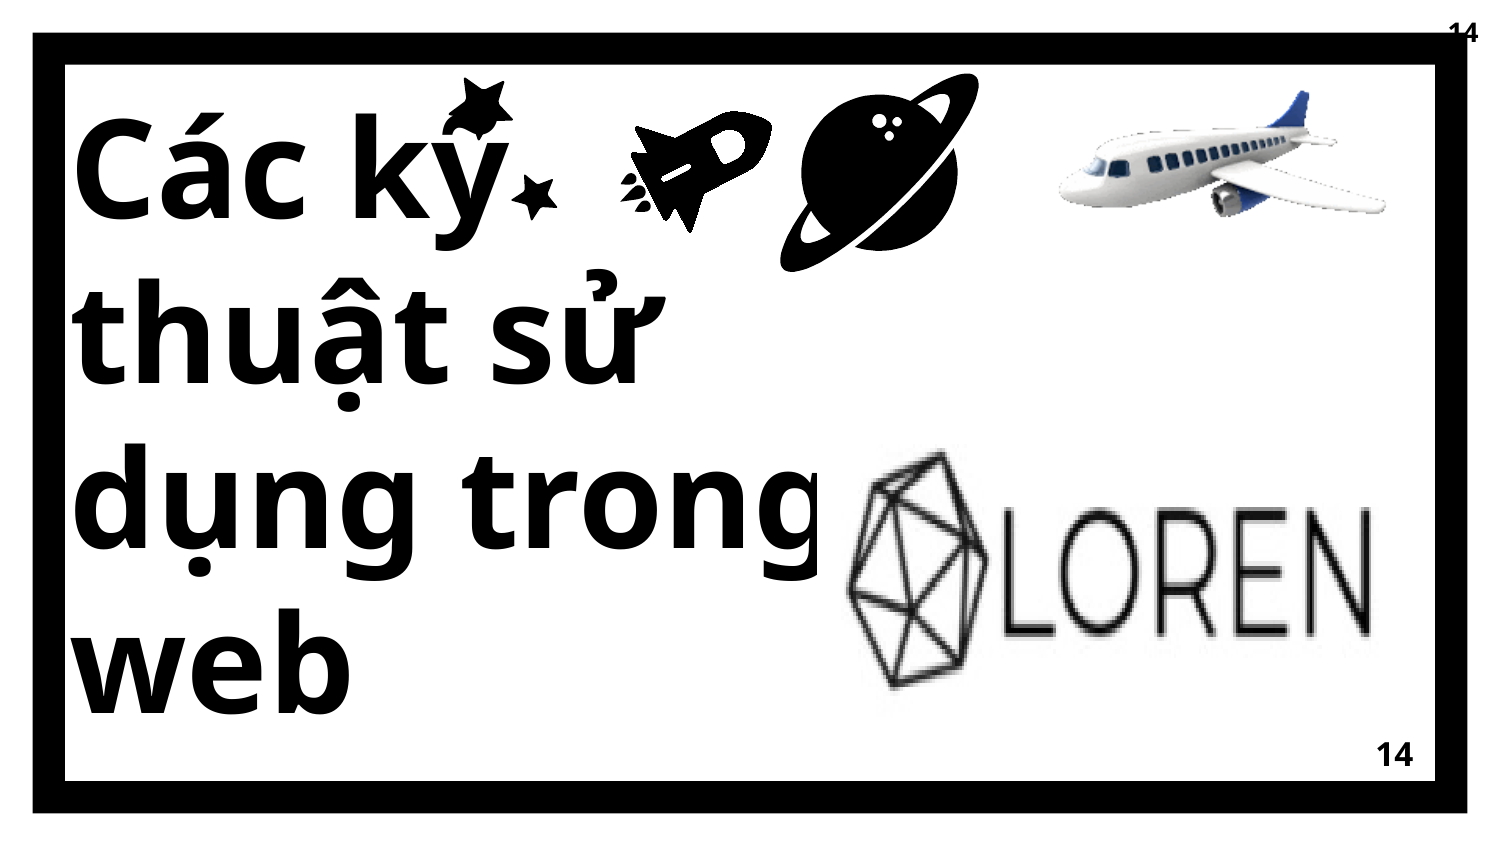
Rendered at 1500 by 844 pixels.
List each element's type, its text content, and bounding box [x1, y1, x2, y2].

text_box [511, 174, 558, 221]
slide_number 14 [1403, 0, 1494, 65]
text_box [626, 98, 759, 230]
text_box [780, 73, 979, 273]
text_box [448, 77, 513, 141]
picture [817, 432, 1416, 718]
text_box 14 [1338, 720, 1429, 786]
picture [1023, 64, 1449, 278]
title Các kỹ thuật sử dụng trong web [54, 345, 929, 844]
